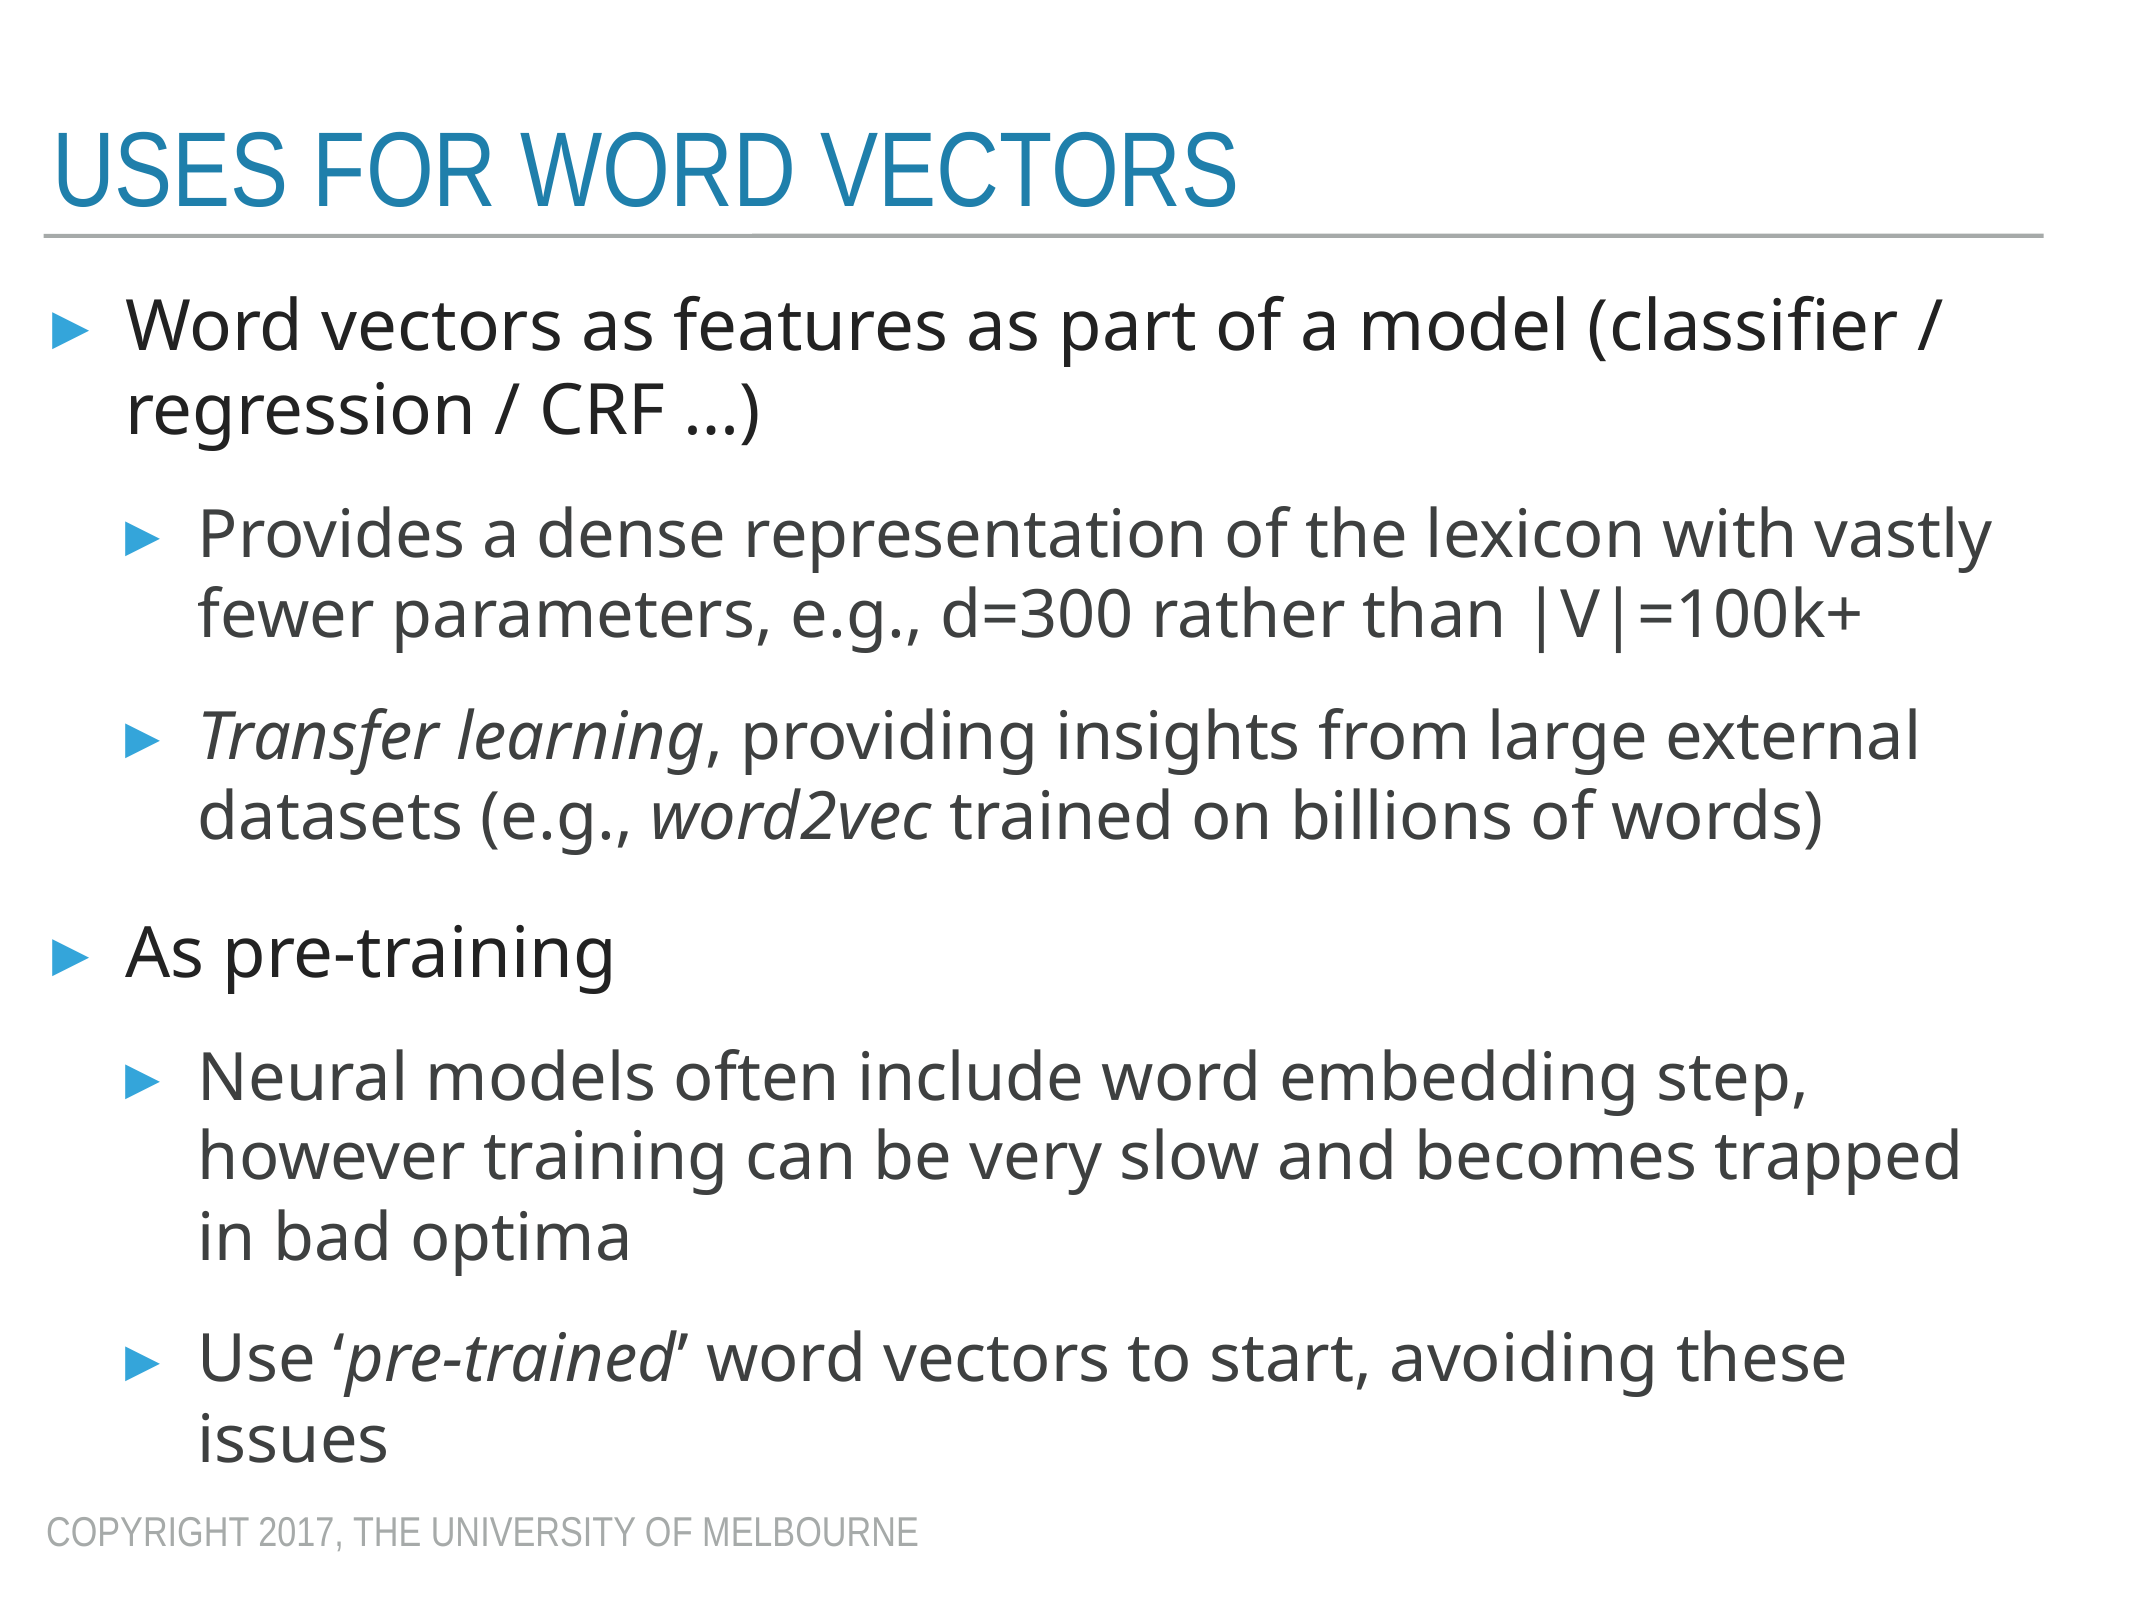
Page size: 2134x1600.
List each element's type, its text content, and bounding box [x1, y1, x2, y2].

title Uses for word vectors [43, 116, 2045, 236]
list Word vectors as features as part of a model (classifier / regression / CRF …) Provides a dense representation of the lexicon with vastly fewer parameters, e.g., d=300 rather than |V|=100k+ Transfer learning, providing insights from large external datasets (e.g., word2vec trained on billions of words) As pre-training Neural models often include word embedding step, however training can be very slow and becomes trapped in bad optima Use ‘pre-trained’ word vectors to start, avoiding these issues [43, 270, 2045, 1551]
